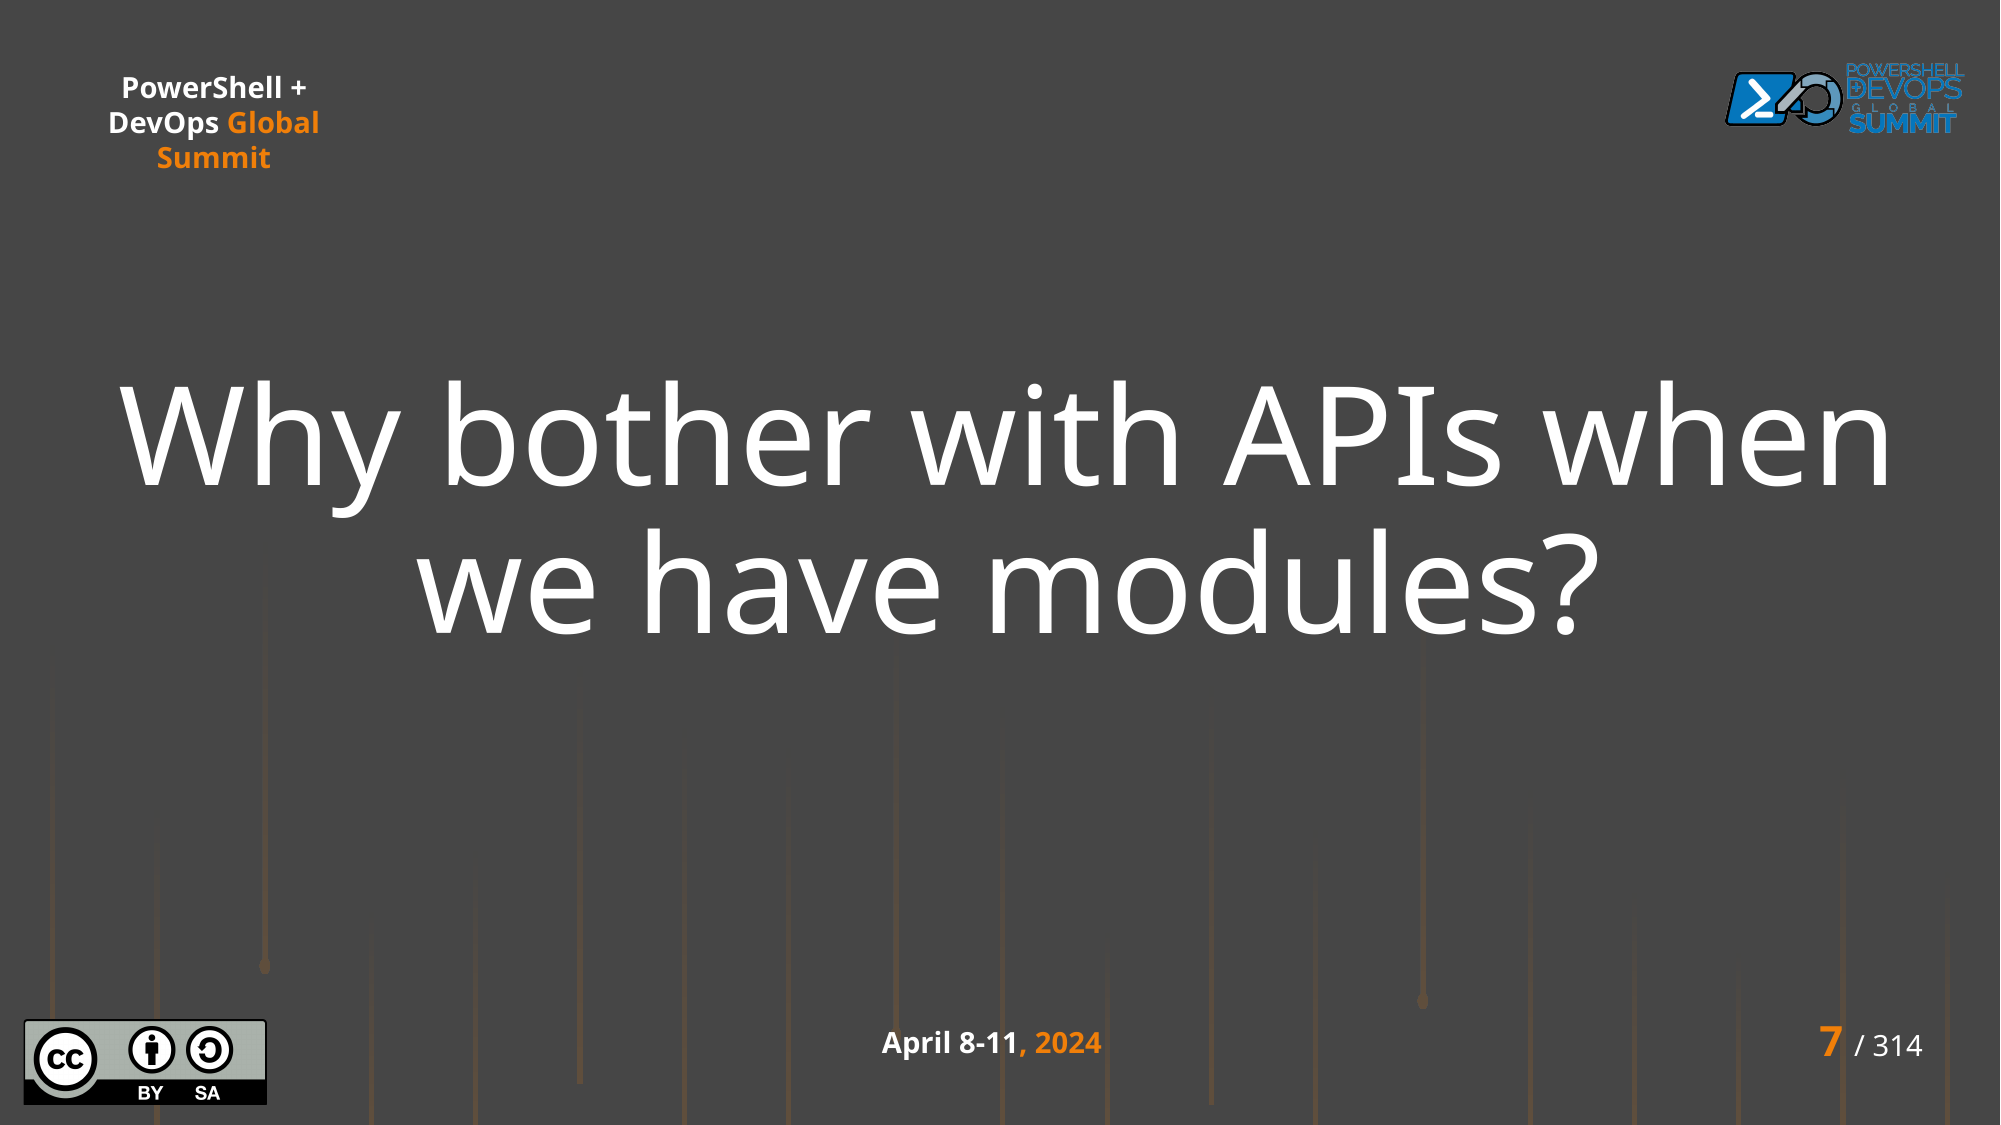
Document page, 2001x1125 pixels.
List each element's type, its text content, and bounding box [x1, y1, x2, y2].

title Why bother with APIs when we have modules? [96, 359, 1921, 730]
picture [1725, 61, 1965, 139]
picture [23, 1019, 267, 1105]
